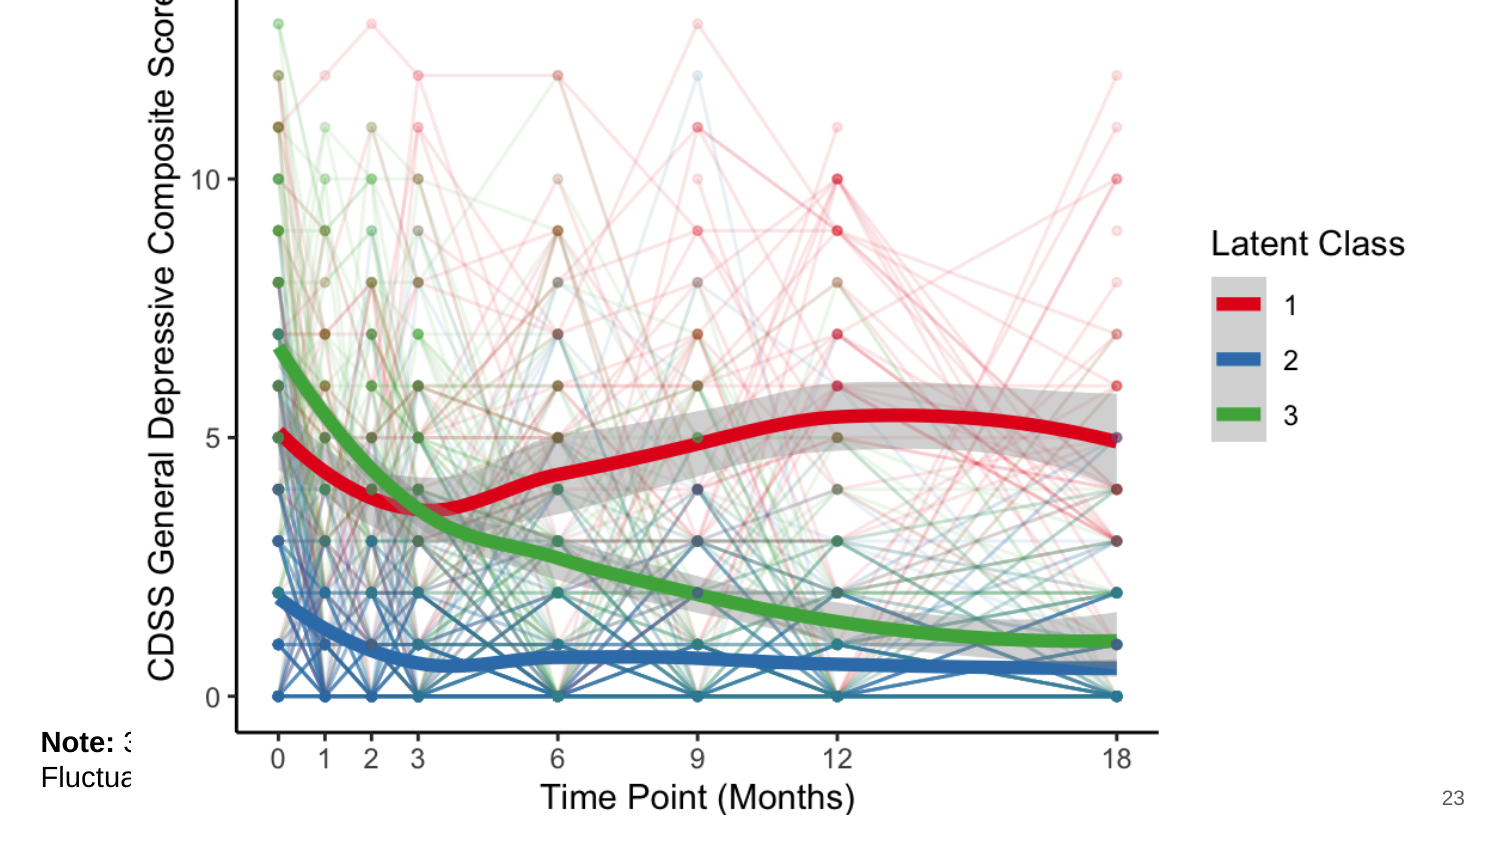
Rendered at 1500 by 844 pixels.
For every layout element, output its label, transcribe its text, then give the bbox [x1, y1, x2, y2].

list Note: 3-class, GMM2 of Total LV1 (up to 24 months ) [LEFT] and (up to 18 months) [RIGHT] Fluctuating high = 2% (24mo)/10%(18mo); persistent low = 66%; decreasing = 32% (24mo)/23% (18mo) [25, 672, 1475, 844]
picture [130, 0, 1441, 815]
slide_number ‹#› [1389, 764, 1480, 830]
